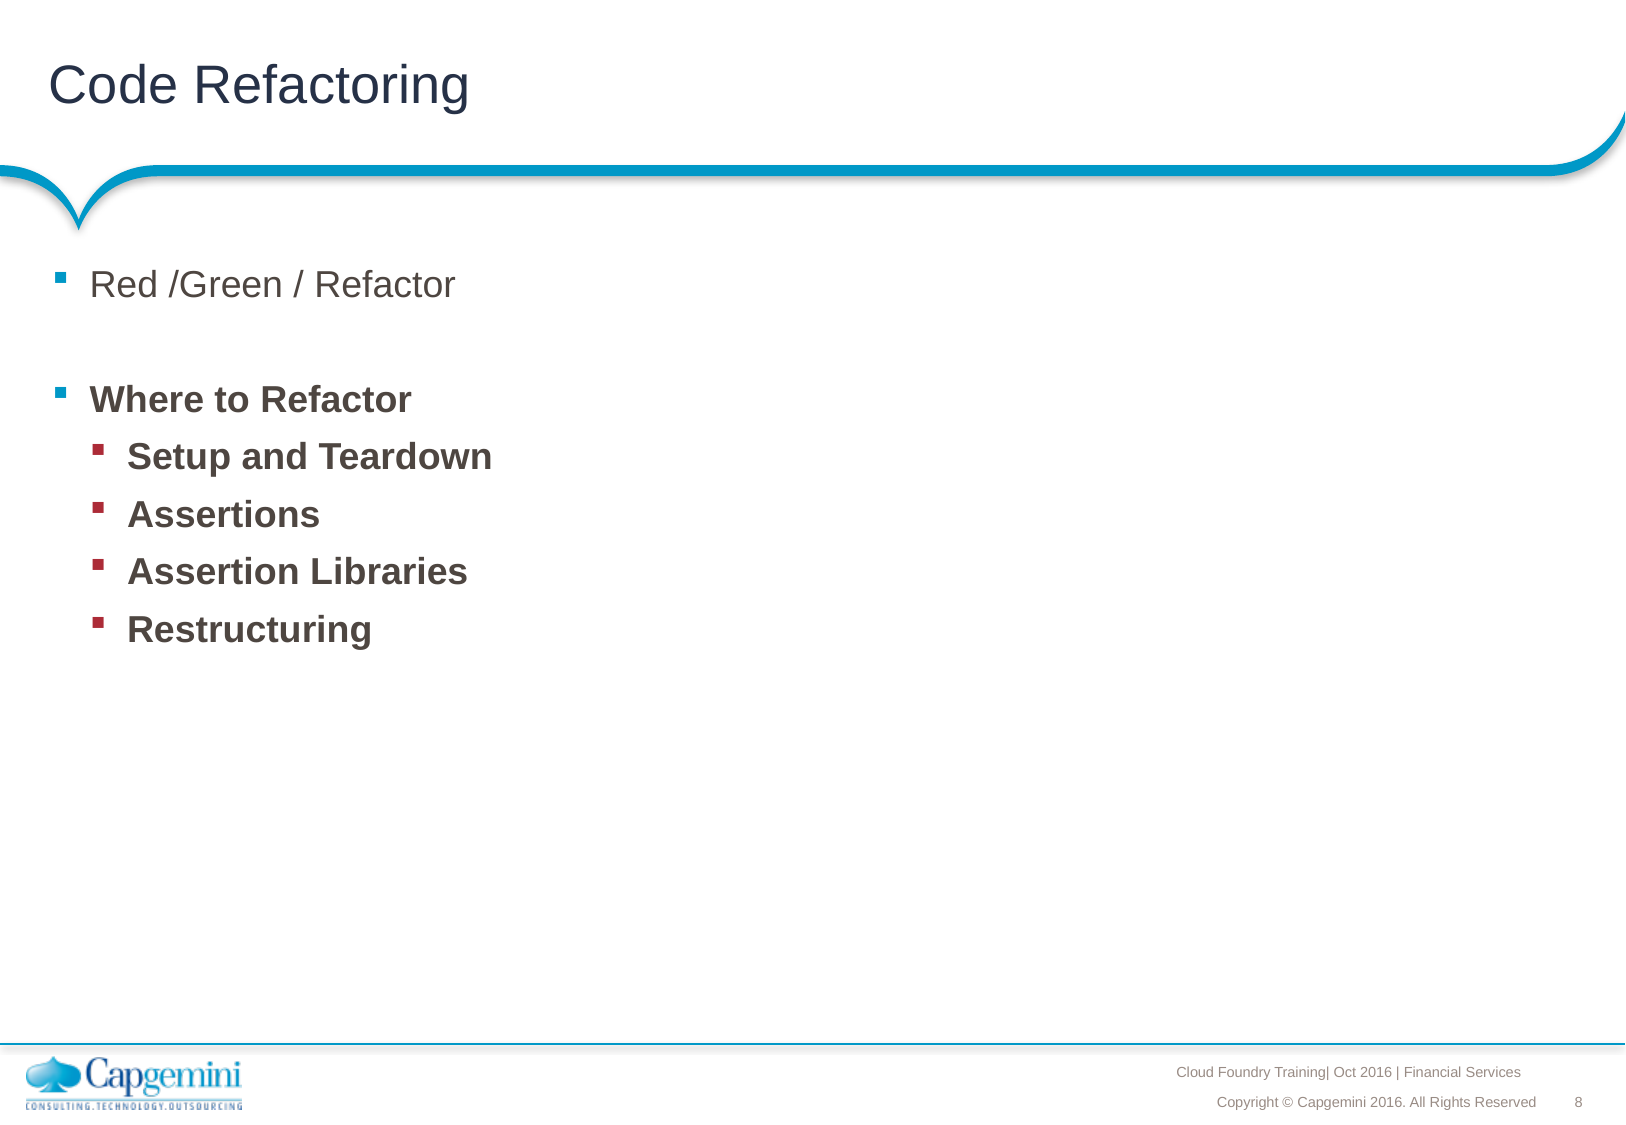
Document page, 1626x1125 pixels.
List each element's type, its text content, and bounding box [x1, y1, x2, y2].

title Code Refactoring [0, 0, 1625, 165]
picture [26, 1056, 242, 1110]
list Red /Green / Refactor Where to Refactor Setup and Teardown Assertions Assertion Libraries Restructuring [52, 247, 1573, 1000]
